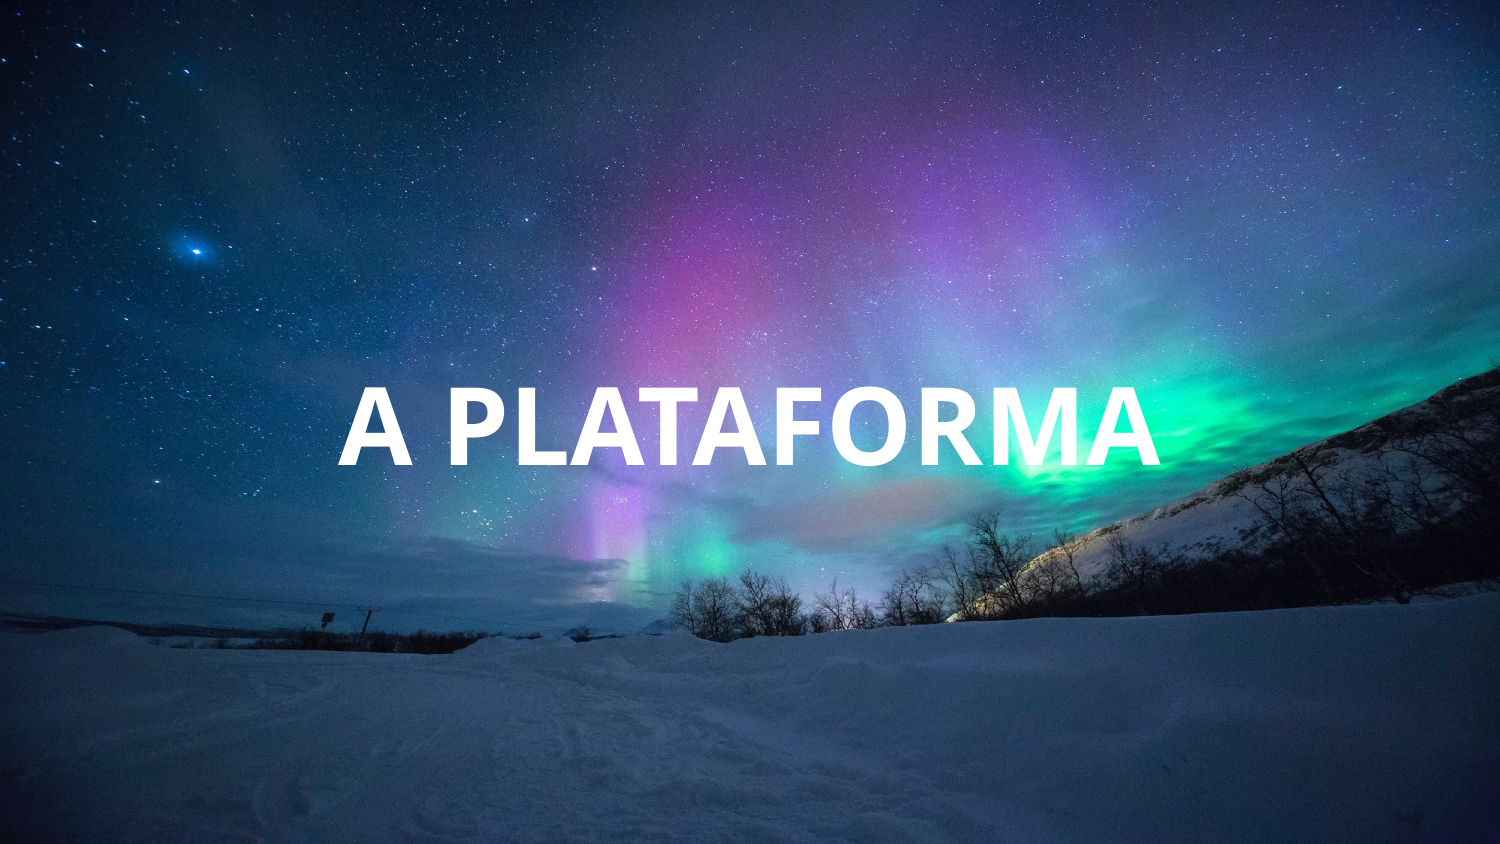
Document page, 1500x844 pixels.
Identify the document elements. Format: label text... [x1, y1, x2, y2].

picture [0, 0, 1500, 844]
title A PLATAFORMA [51, 253, 1449, 591]
